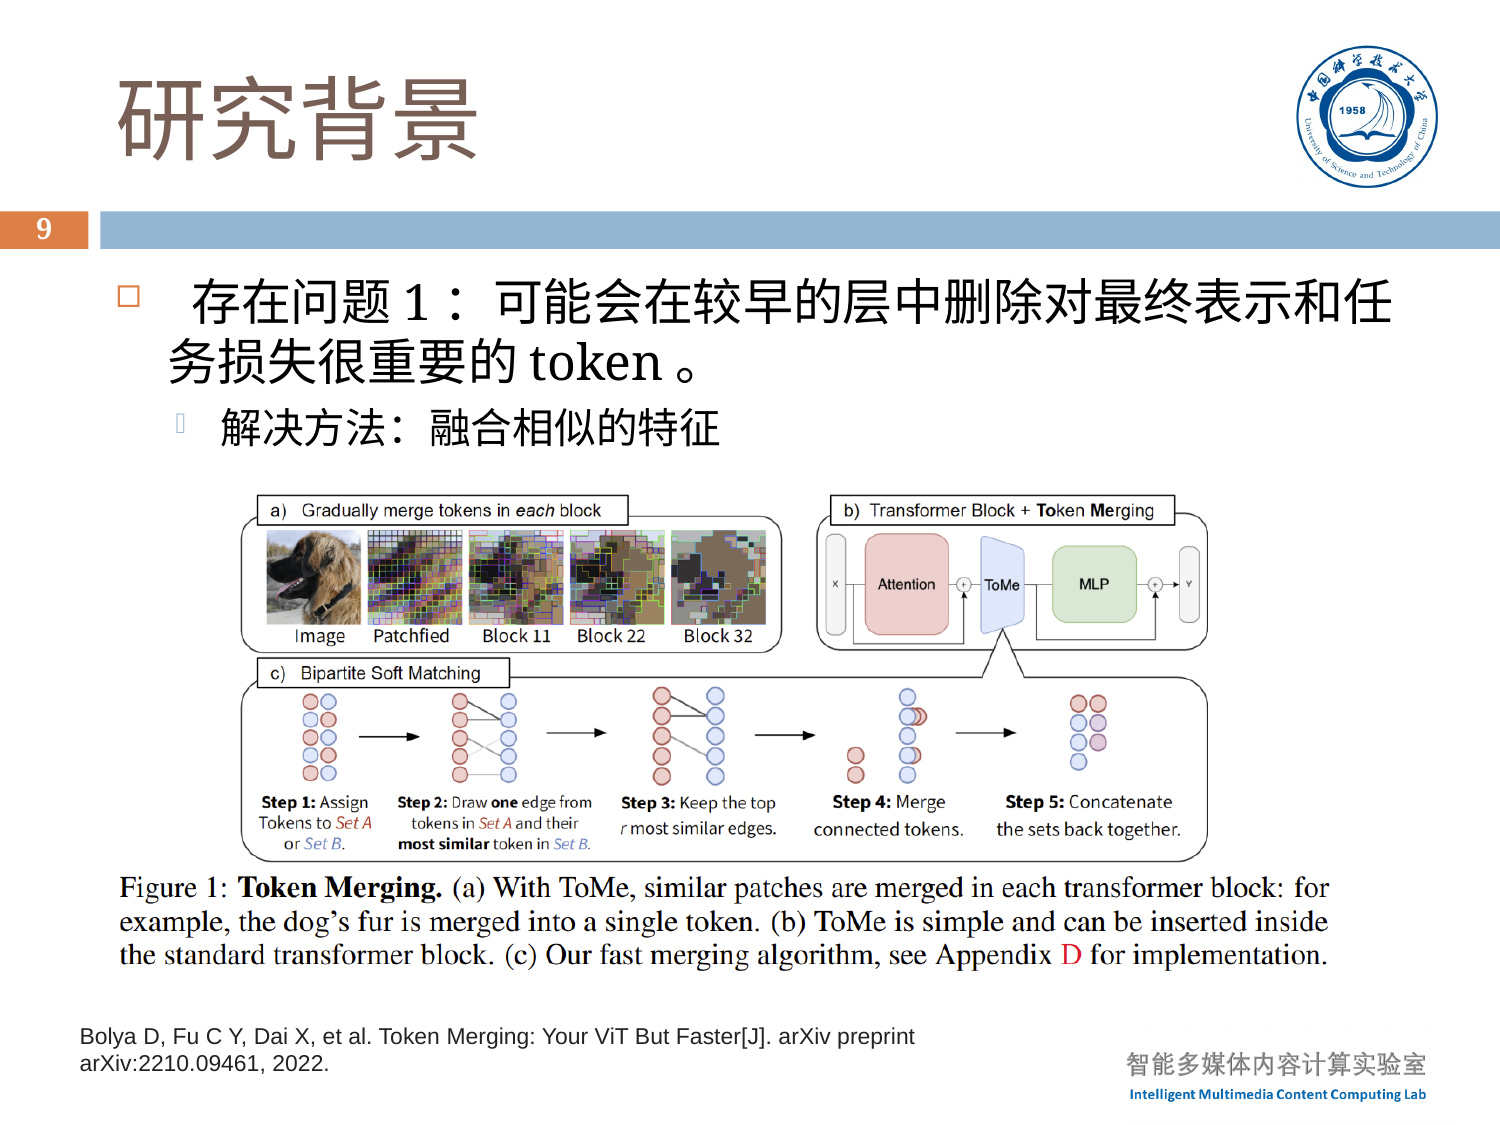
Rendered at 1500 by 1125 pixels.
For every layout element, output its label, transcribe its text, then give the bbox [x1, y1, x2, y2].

title 研究背景 [100, 35, 1438, 198]
list 存在问题1：可能会在较早的层中删除对最终表示和任务损失很重要的token。 解决方法：融合相似的特征 [100, 262, 1438, 1013]
text_box Bolya D, Fu C Y, Dai X, et al. Token Merging: Your ViT But Faster[J]. arXiv preprint arXiv:2210.09461, 2022. [64, 1013, 1031, 1084]
picture [100, 456, 1336, 984]
slide_number 9 [0, 211, 89, 250]
picture [1122, 1020, 1456, 1125]
